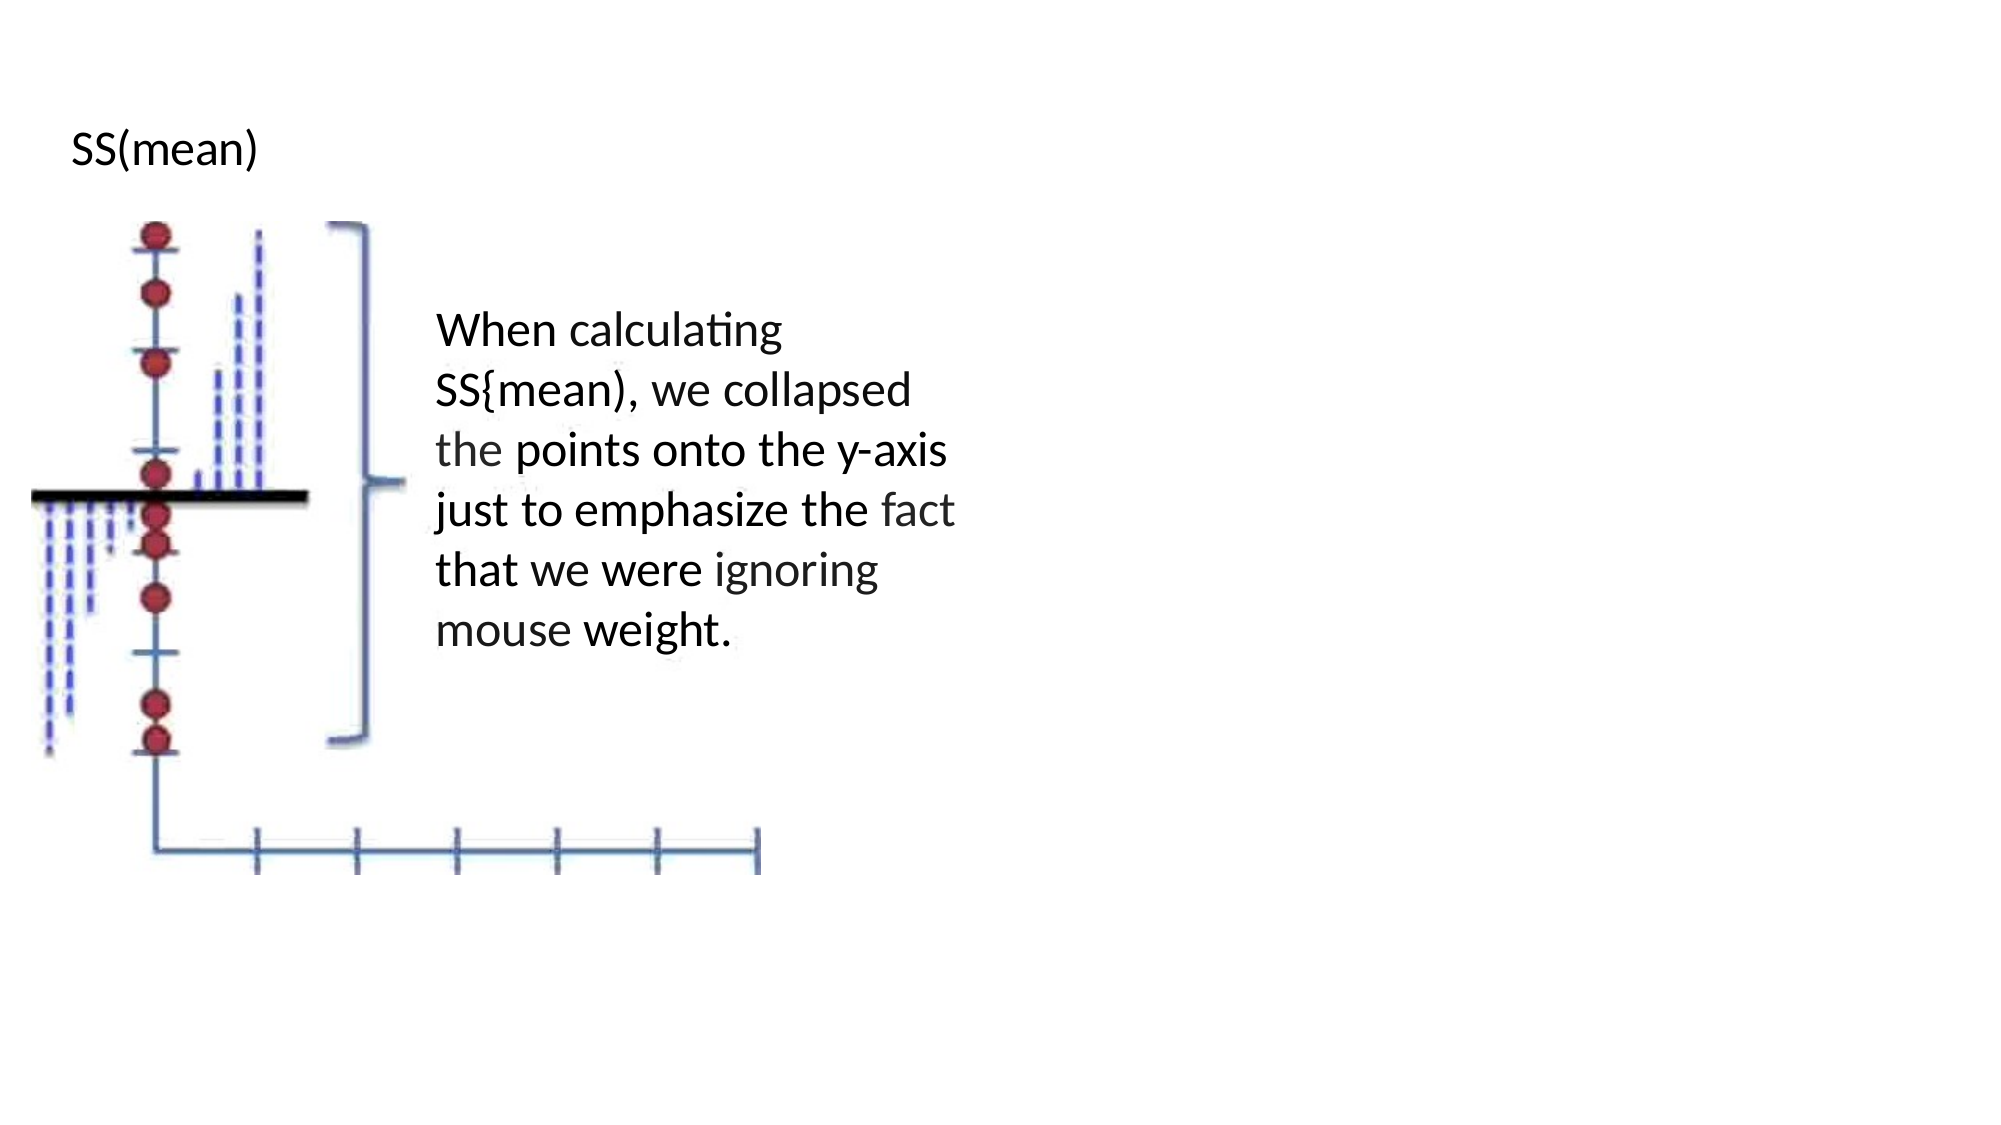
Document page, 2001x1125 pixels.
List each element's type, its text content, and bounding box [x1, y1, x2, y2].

title SS(mean) [69, 113, 261, 220]
text_box When calculating SS{mean), we collapsed the points onto the y-axis just to emphasize the fact that we were ignoring mouse weight. [765, 294, 962, 657]
picture [30, 221, 762, 876]
